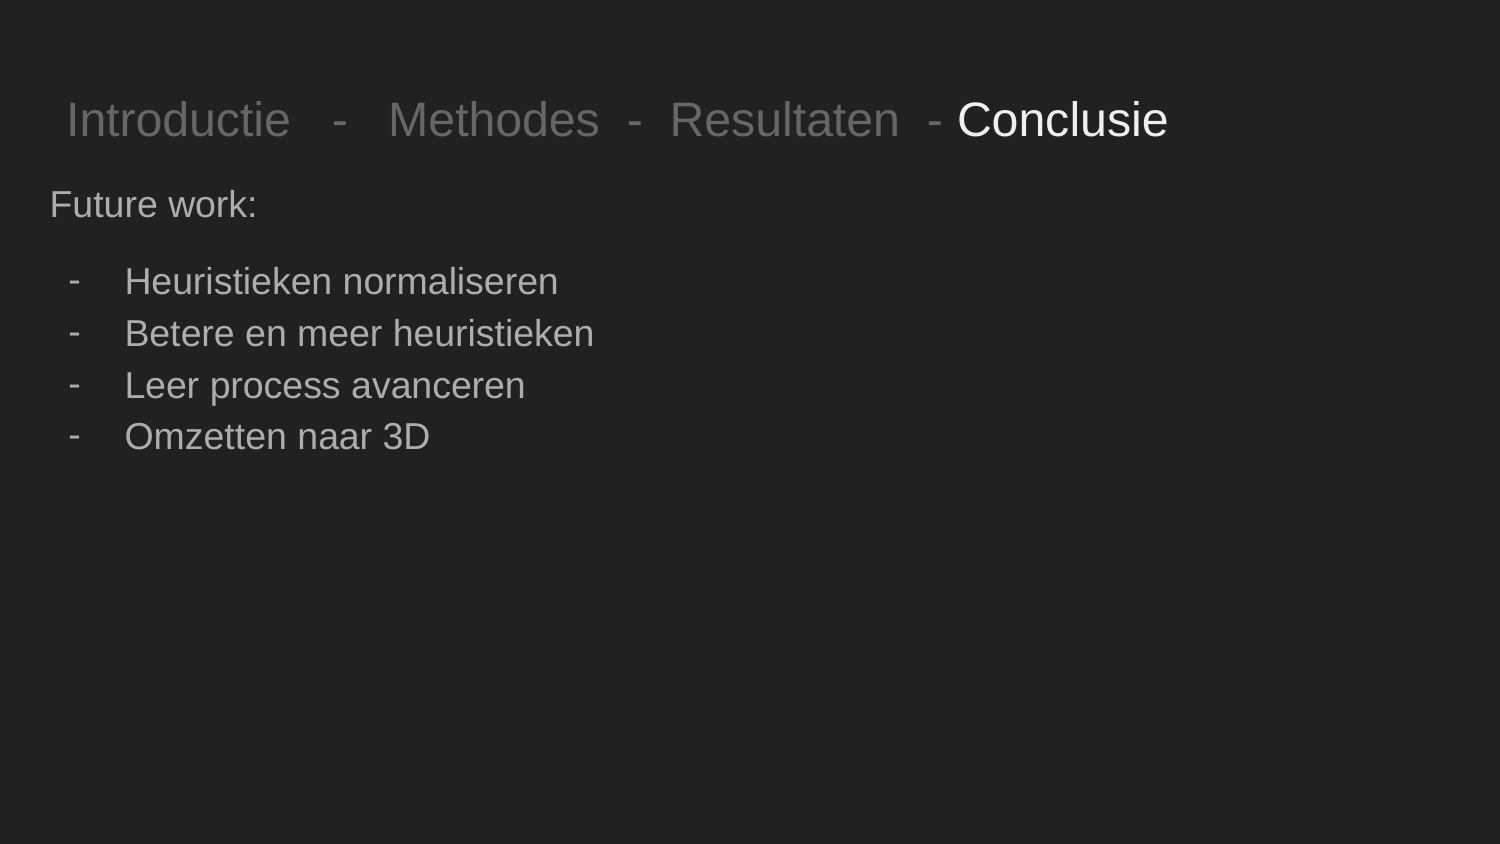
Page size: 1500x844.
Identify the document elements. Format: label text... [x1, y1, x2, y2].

title Introductie - Methodes - Resultaten - Conclusie [51, 72, 1449, 167]
list Future work: Heuristieken normaliseren Betere en meer heuristieken Leer process avanceren Omzetten naar 3D [34, 158, 1433, 751]
